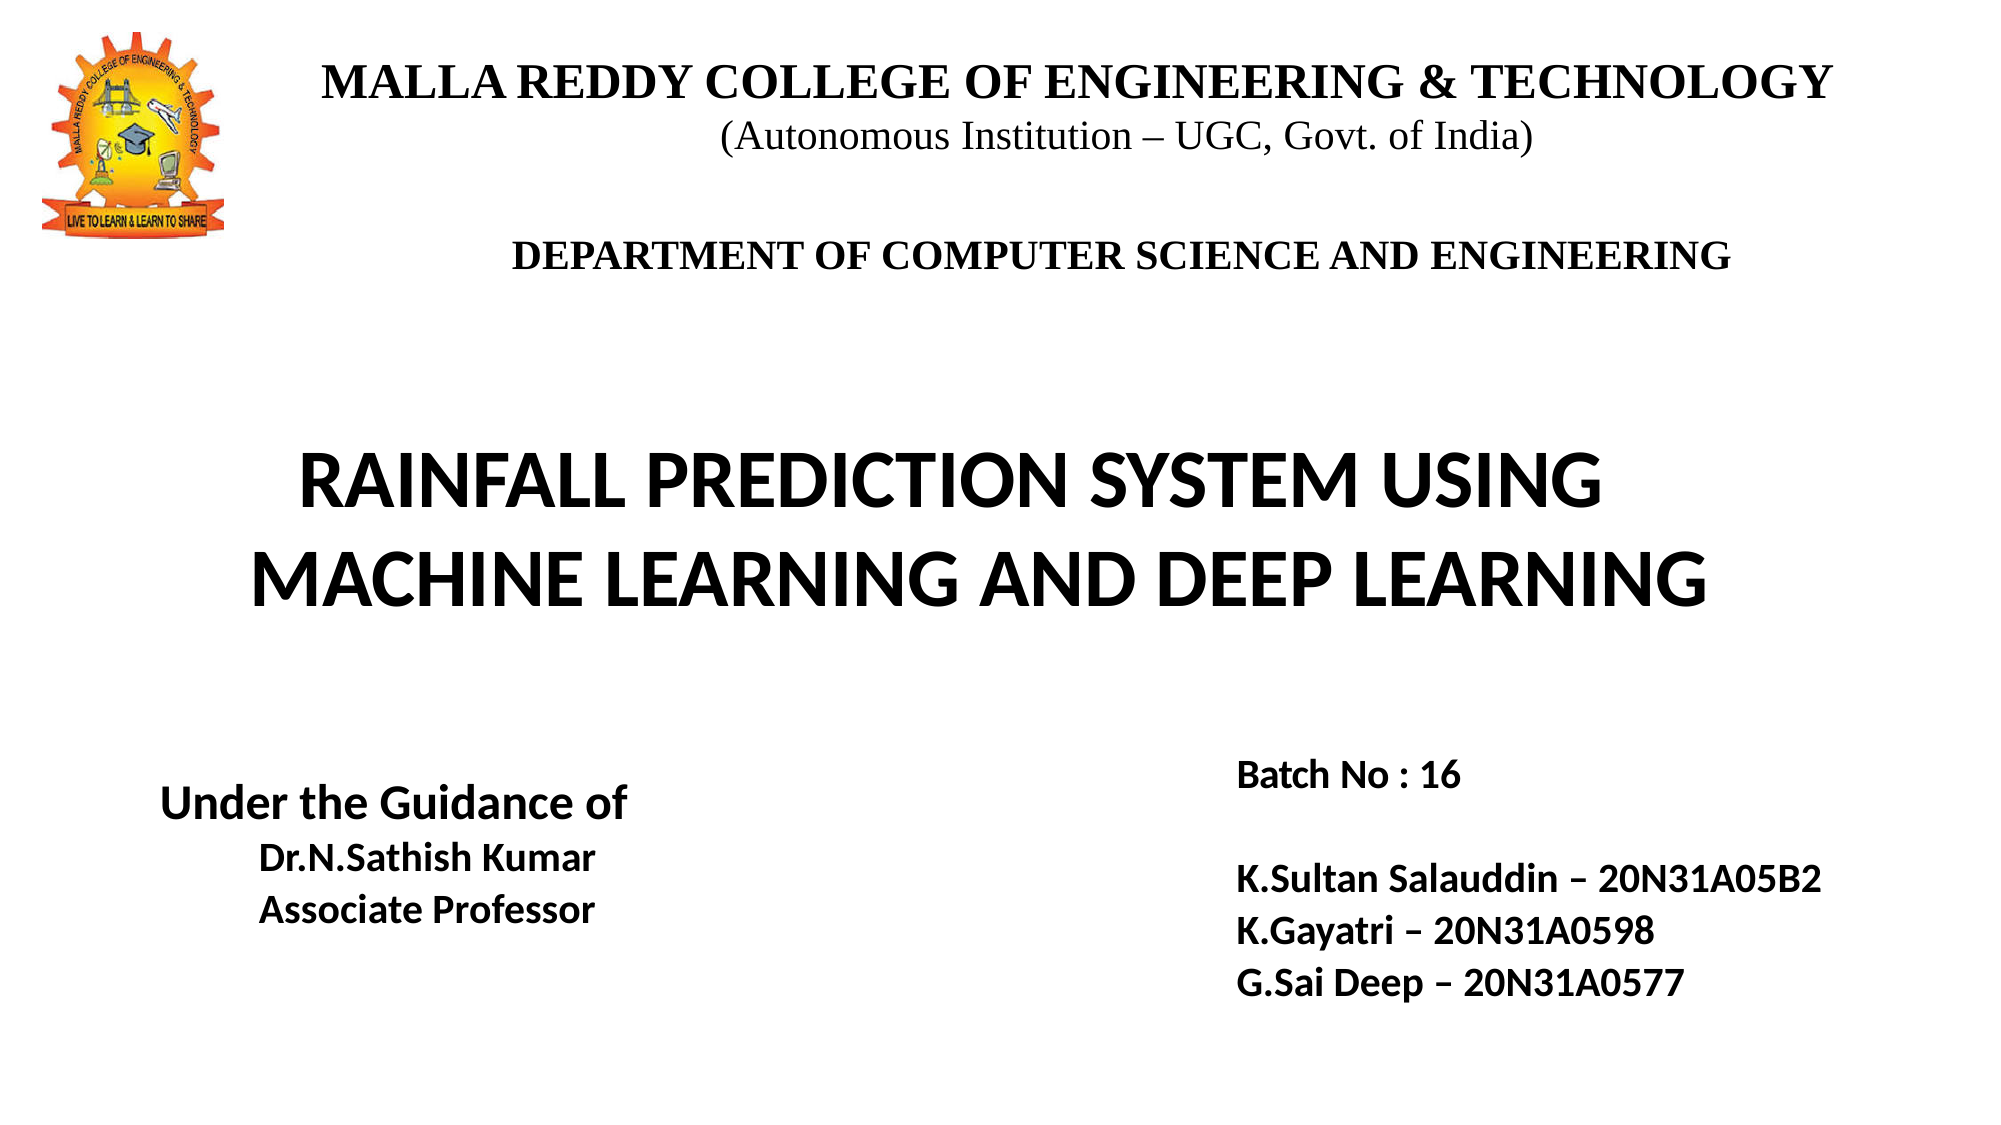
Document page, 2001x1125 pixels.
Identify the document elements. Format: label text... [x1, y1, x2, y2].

text_box RAINFALL PREDICTION SYSTEM USING MACHINE LEARNING AND DEEP LEARNING [154, 421, 1804, 624]
text_box Under the Guidance of Dr.N.Sathish Kumar Associate Professor [155, 767, 698, 933]
title MALLA REDDY COLLEGE OF ENGINEERING & TECHNOLOGY (Autonomous Institution – UGC, Govt. of India) DEPARTMENT OF COMPUTER SCIENCE AND ENGINEERING [263, 46, 1867, 279]
text_box Batch No : 16 K.Sultan Salauddin – 20N31A05B2 K.Gayatri – 20N31A0598 G.Sai Deep – 20N31A0577 [1234, 744, 2000, 1099]
picture [42, 32, 224, 239]
